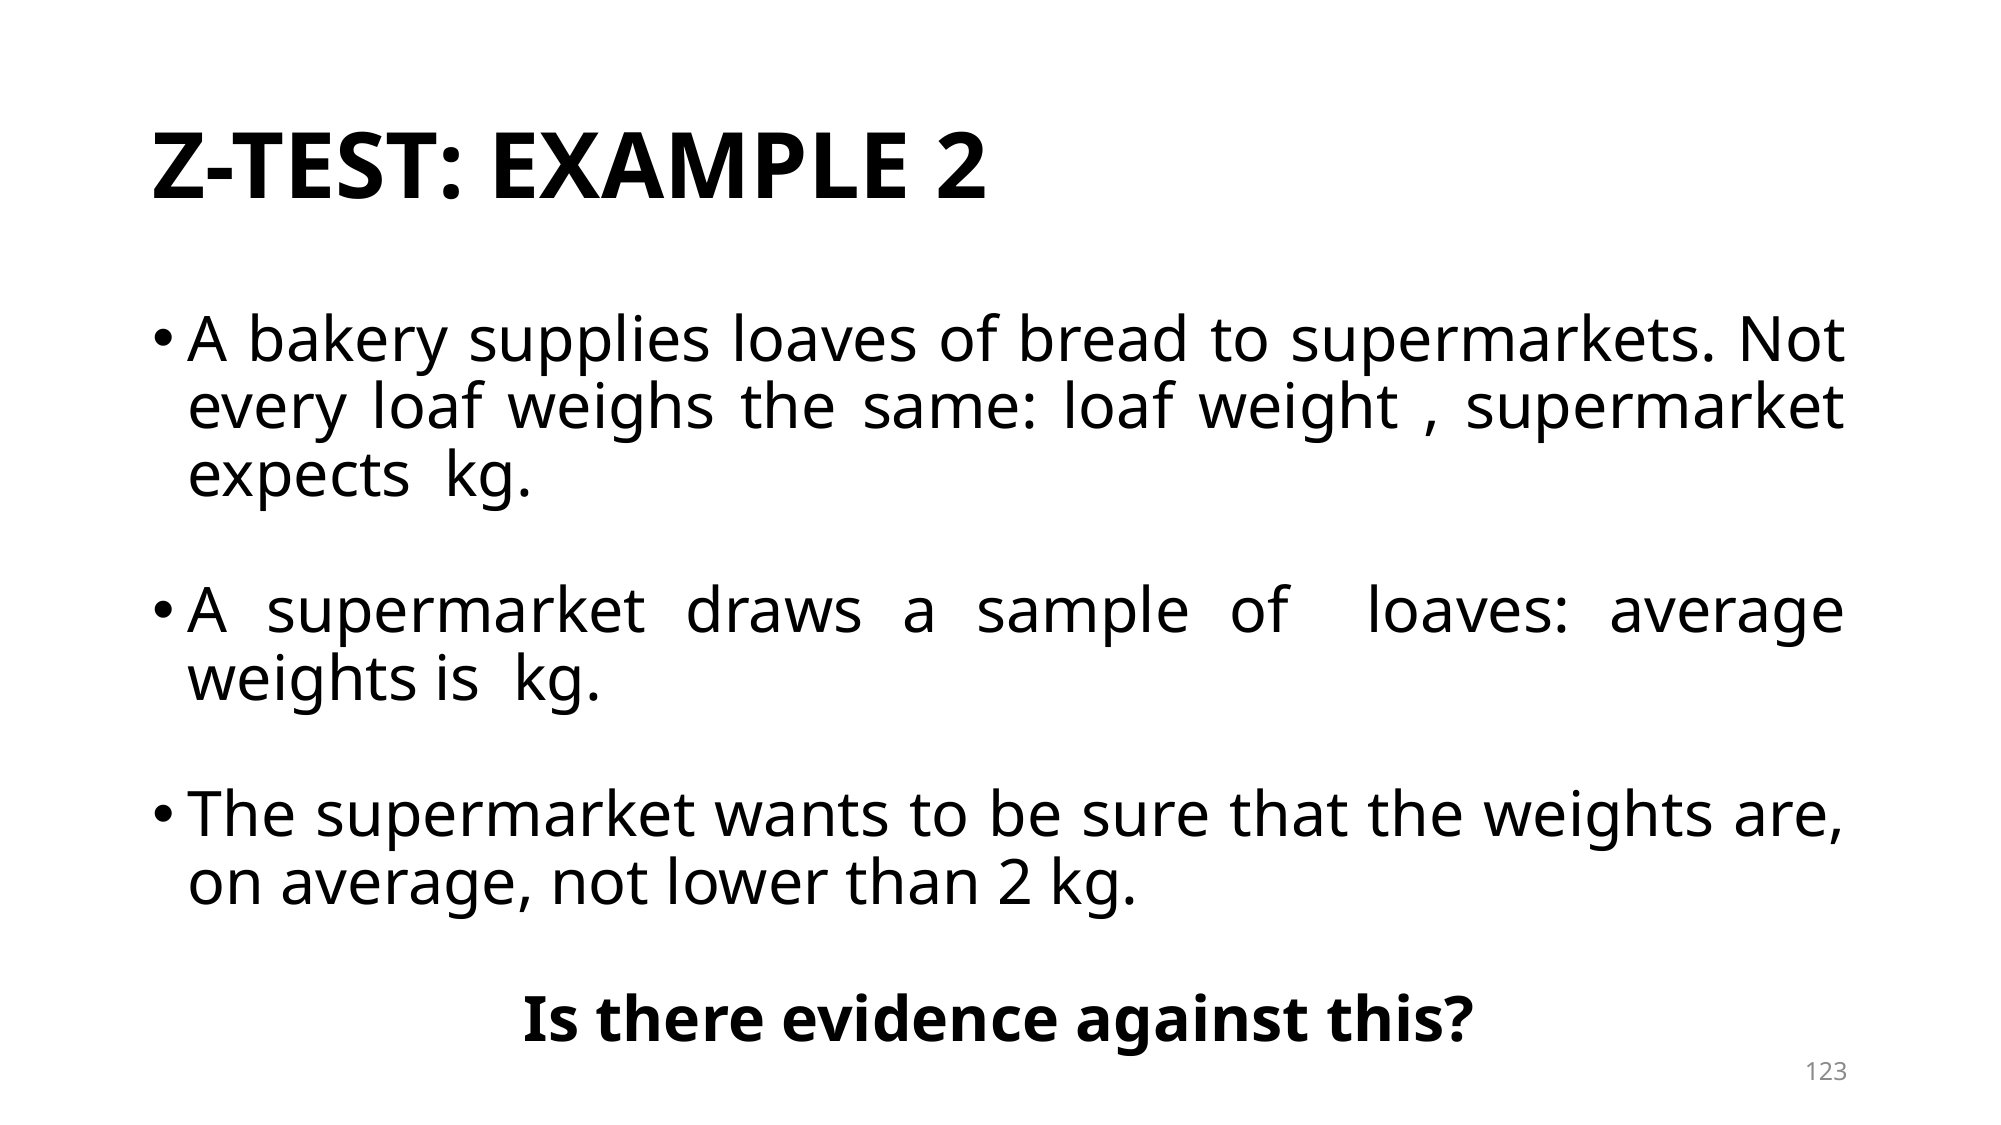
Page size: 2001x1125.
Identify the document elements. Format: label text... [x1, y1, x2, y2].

slide_number 123 [1412, 1042, 1863, 1103]
title Z-TEST: EXAMPLE 2 [137, 59, 1863, 278]
